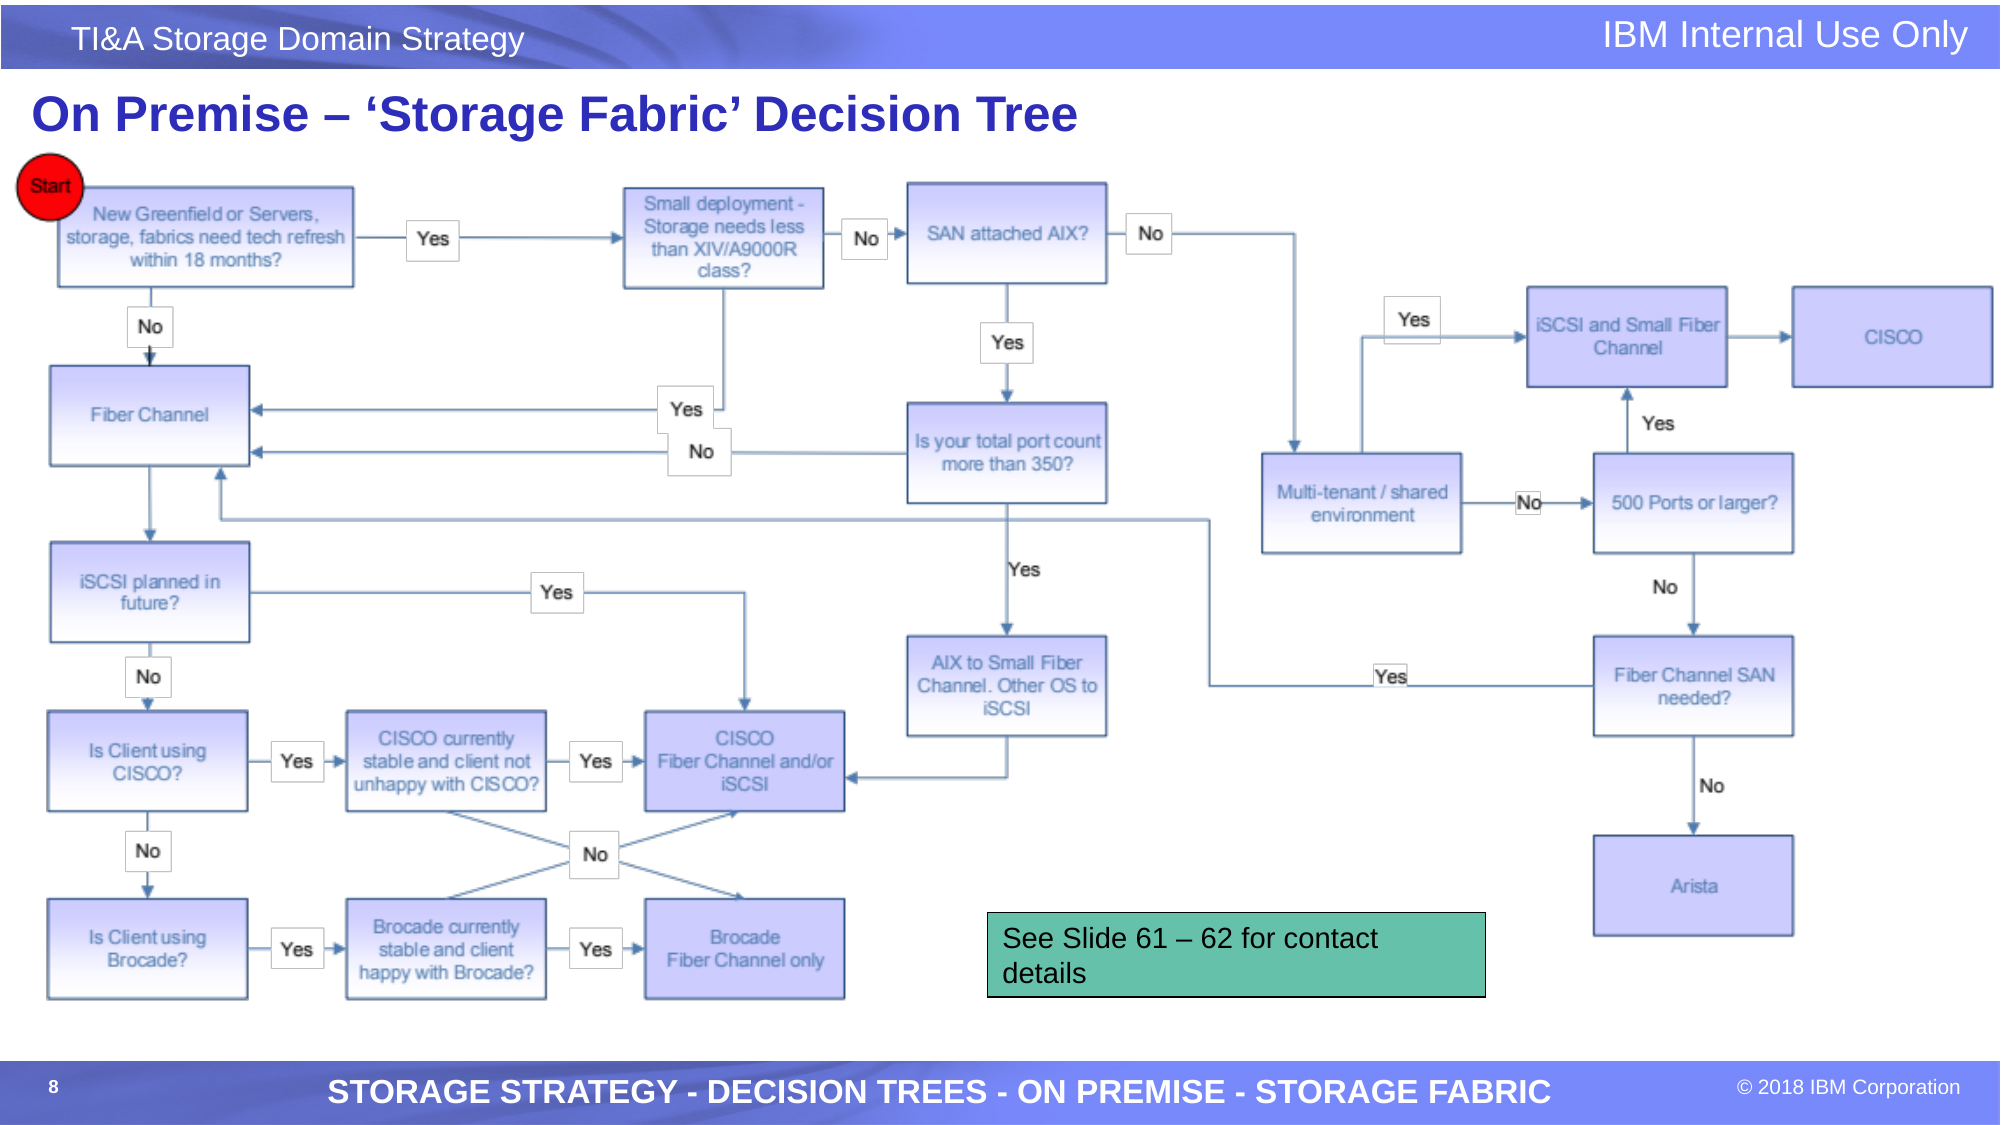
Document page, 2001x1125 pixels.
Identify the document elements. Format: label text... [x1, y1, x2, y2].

picture [1, 5, 2000, 69]
picture [0, 112, 2000, 1038]
picture [0, 1061, 2000, 1125]
title On Premise – ‘Storage Fabric’ Decision Tree [16, 73, 1850, 108]
text_box Storage Strategy - Decision Trees - on premise - storage fabric [312, 1062, 1588, 1113]
